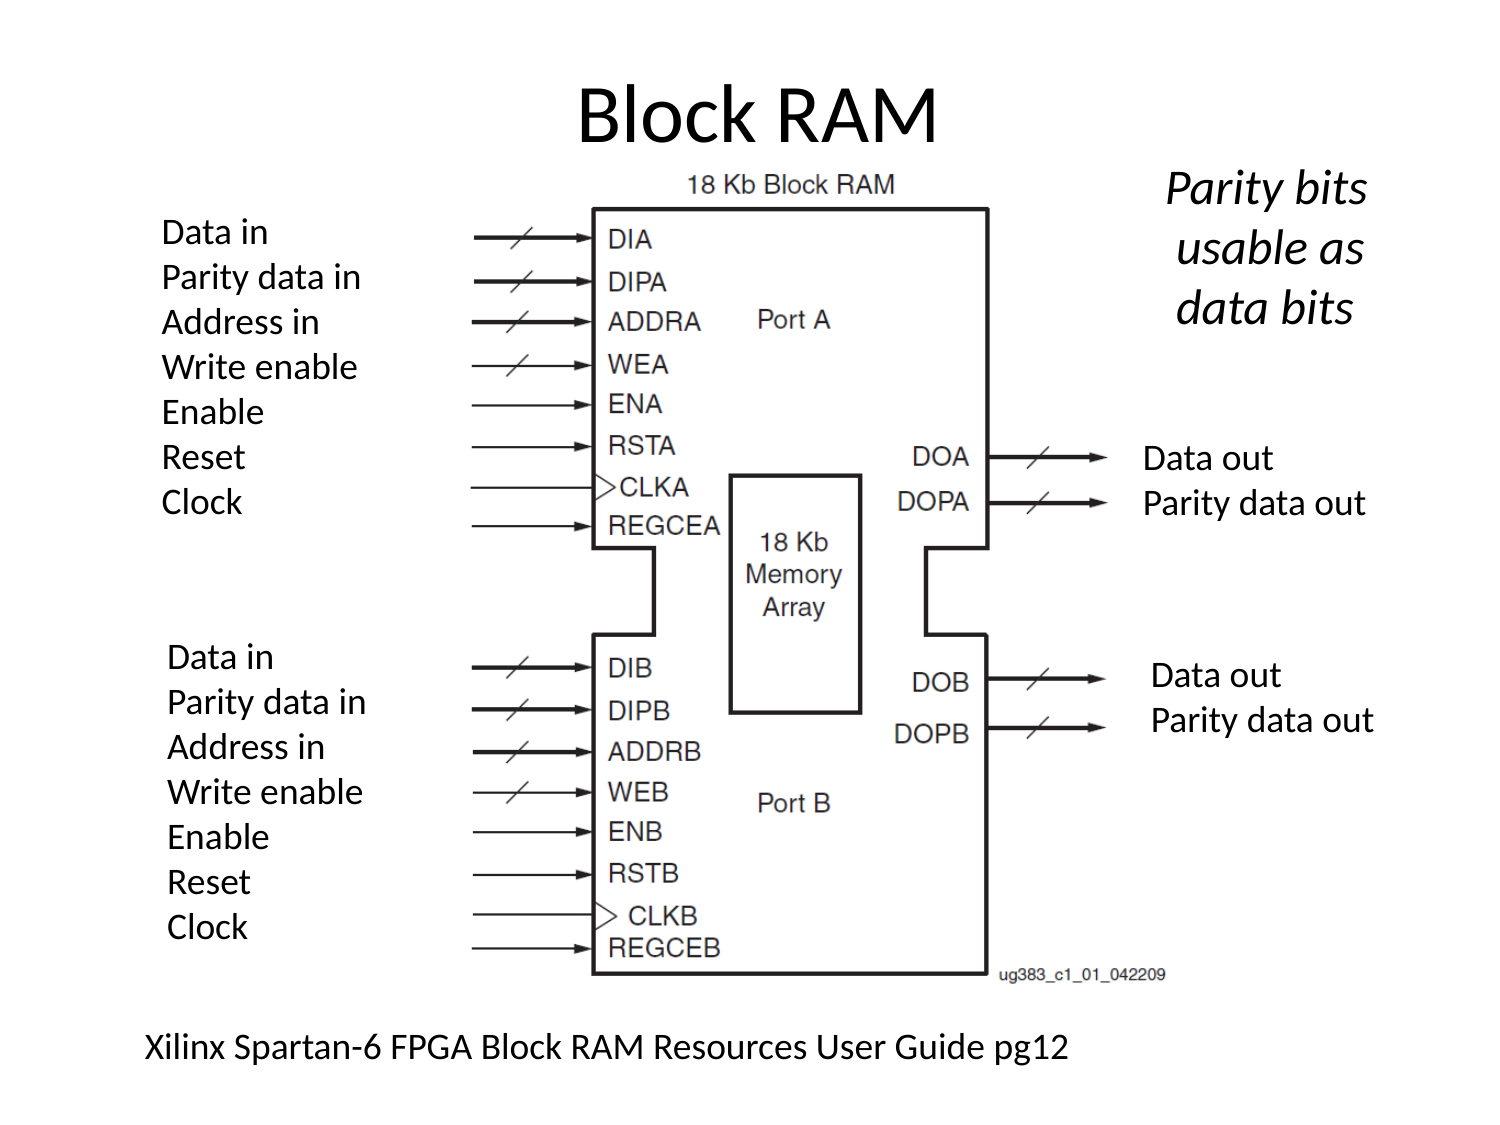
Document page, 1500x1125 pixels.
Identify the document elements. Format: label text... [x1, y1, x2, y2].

list [75, 149, 1425, 1005]
text_box Xilinx Spartan-6 FPGA Block RAM Resources User Guide pg12 [130, 1014, 1086, 1075]
text_box Parity bits usable as data bits [1149, 147, 1413, 343]
title Block RAM [451, 37, 1066, 149]
picture [451, 162, 1174, 988]
